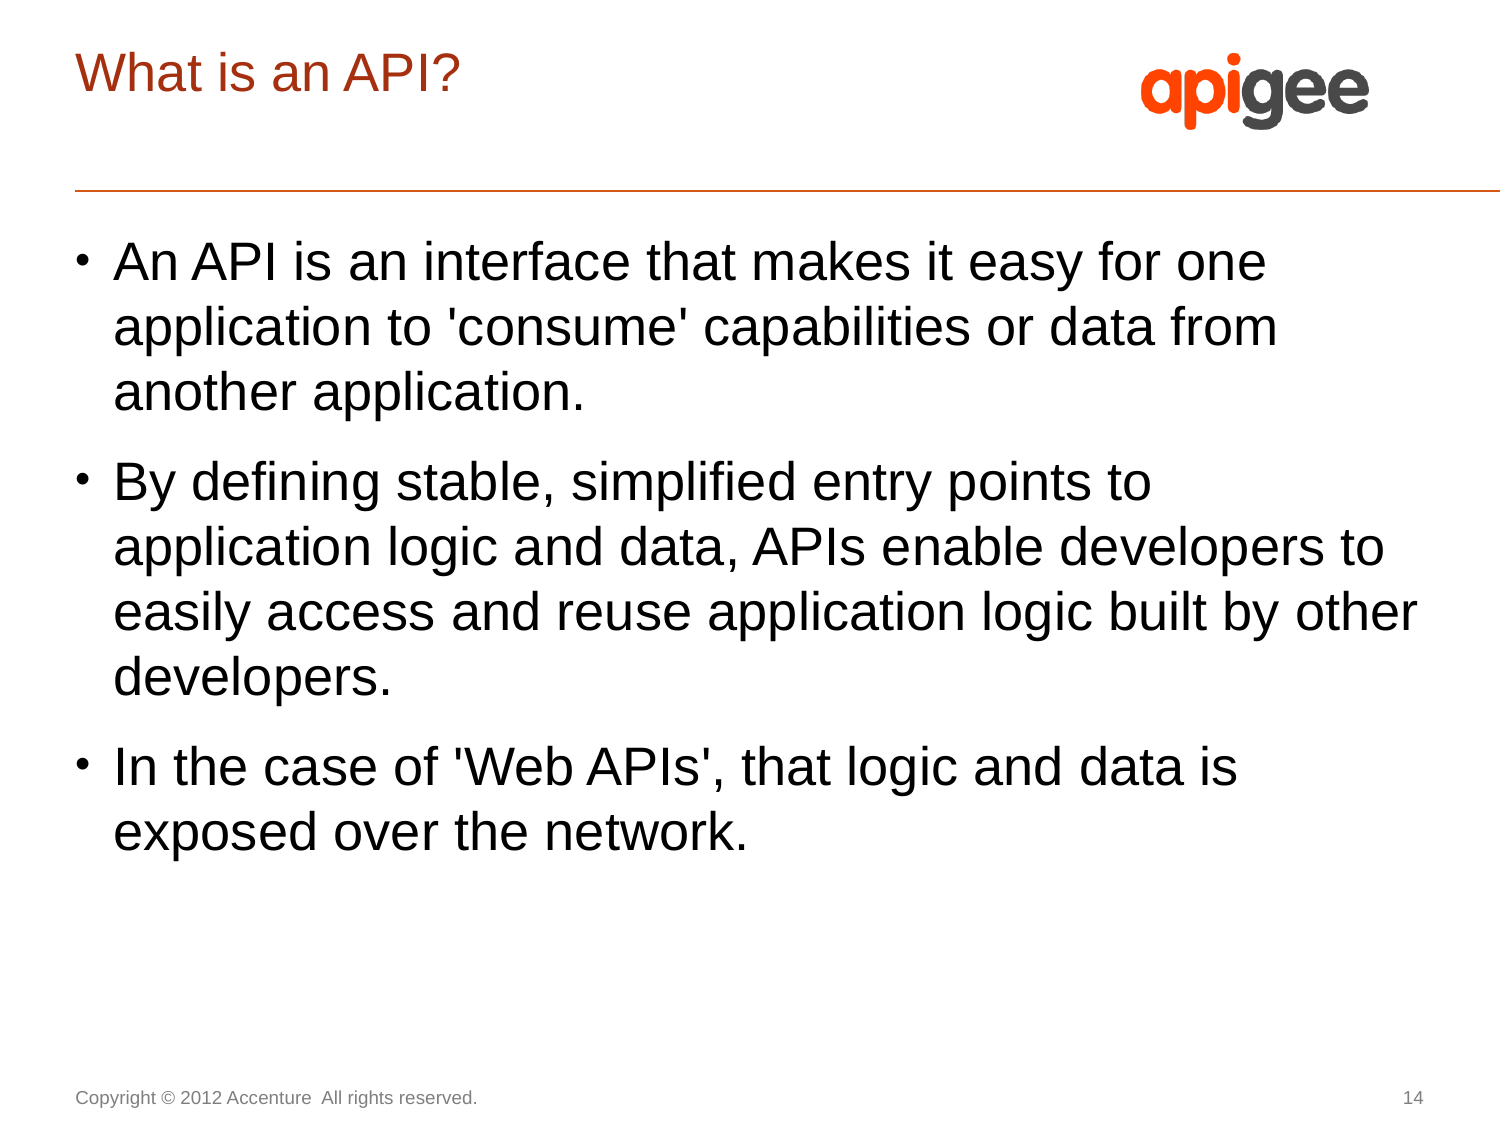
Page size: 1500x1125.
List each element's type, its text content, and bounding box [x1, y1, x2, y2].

list An API is an interface that makes it easy for one application to 'consume' capabilities or data from another application. By defining stable, simplified entry points to application logic and data, APIs enable developers to easily access and reuse application logic built by other developers. In the case of 'Web APIs', that logic and data is exposed over the network. [75, 226, 1425, 1018]
title What is an API? [75, 27, 1422, 157]
